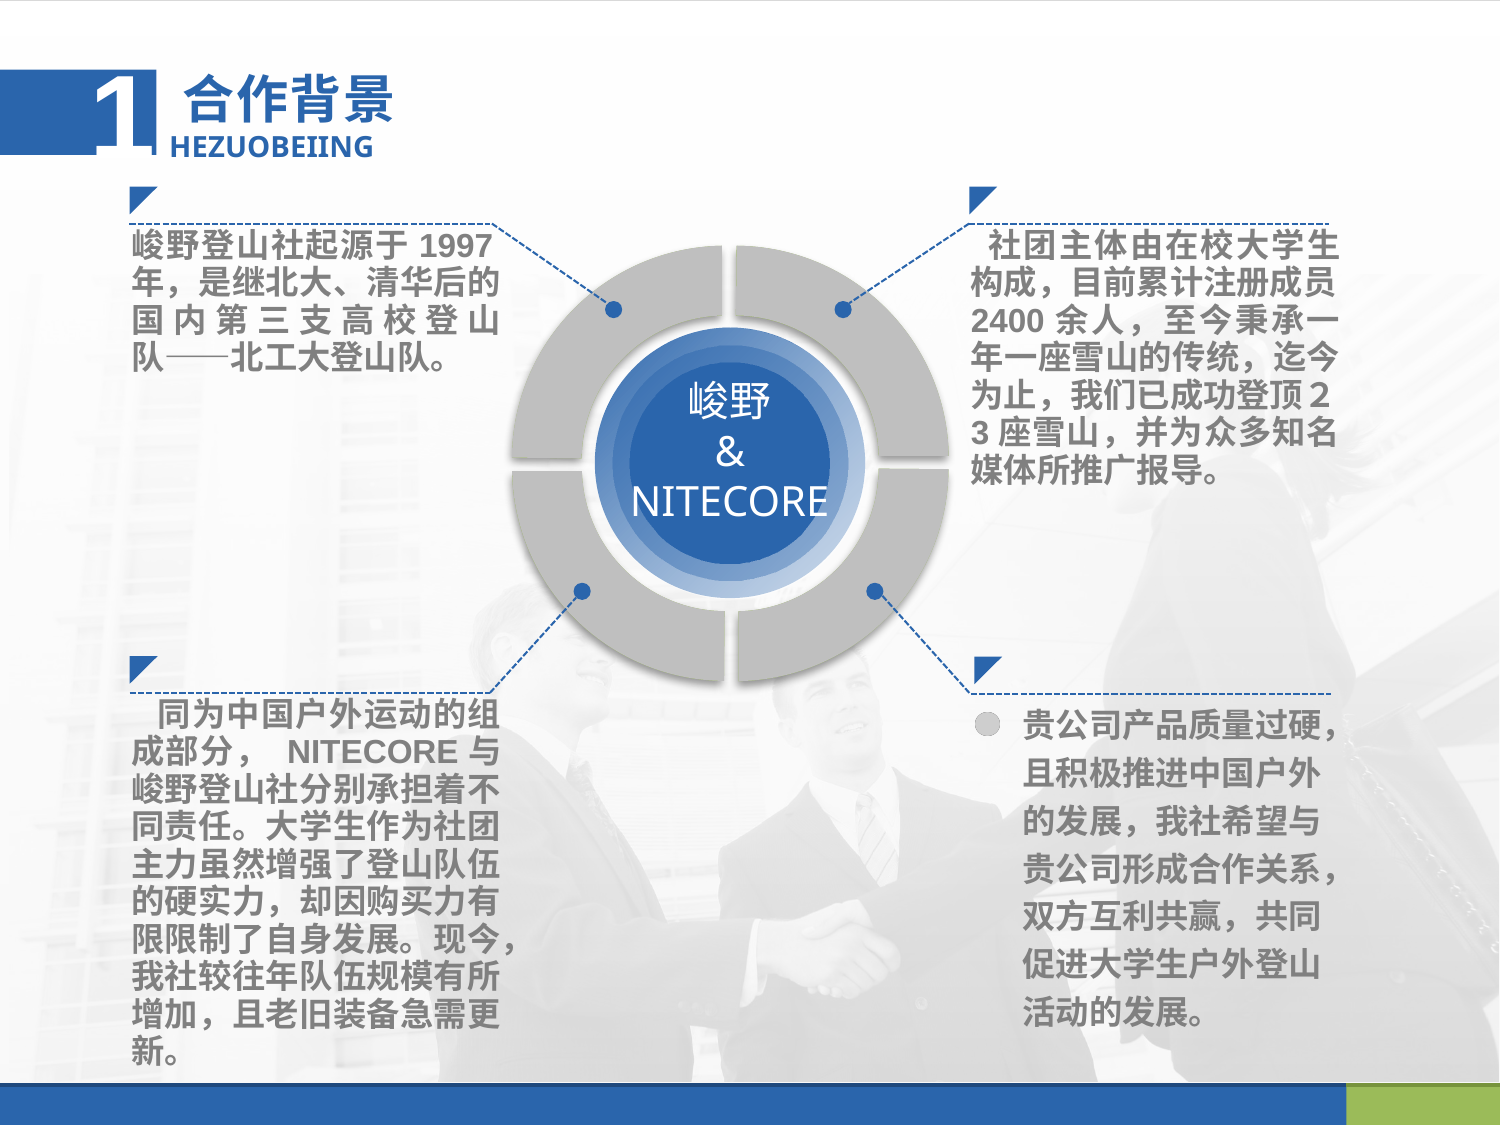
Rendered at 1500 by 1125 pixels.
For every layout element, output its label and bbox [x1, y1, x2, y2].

text_box [116, 170, 1414, 1082]
text_box [0, 32, 510, 192]
